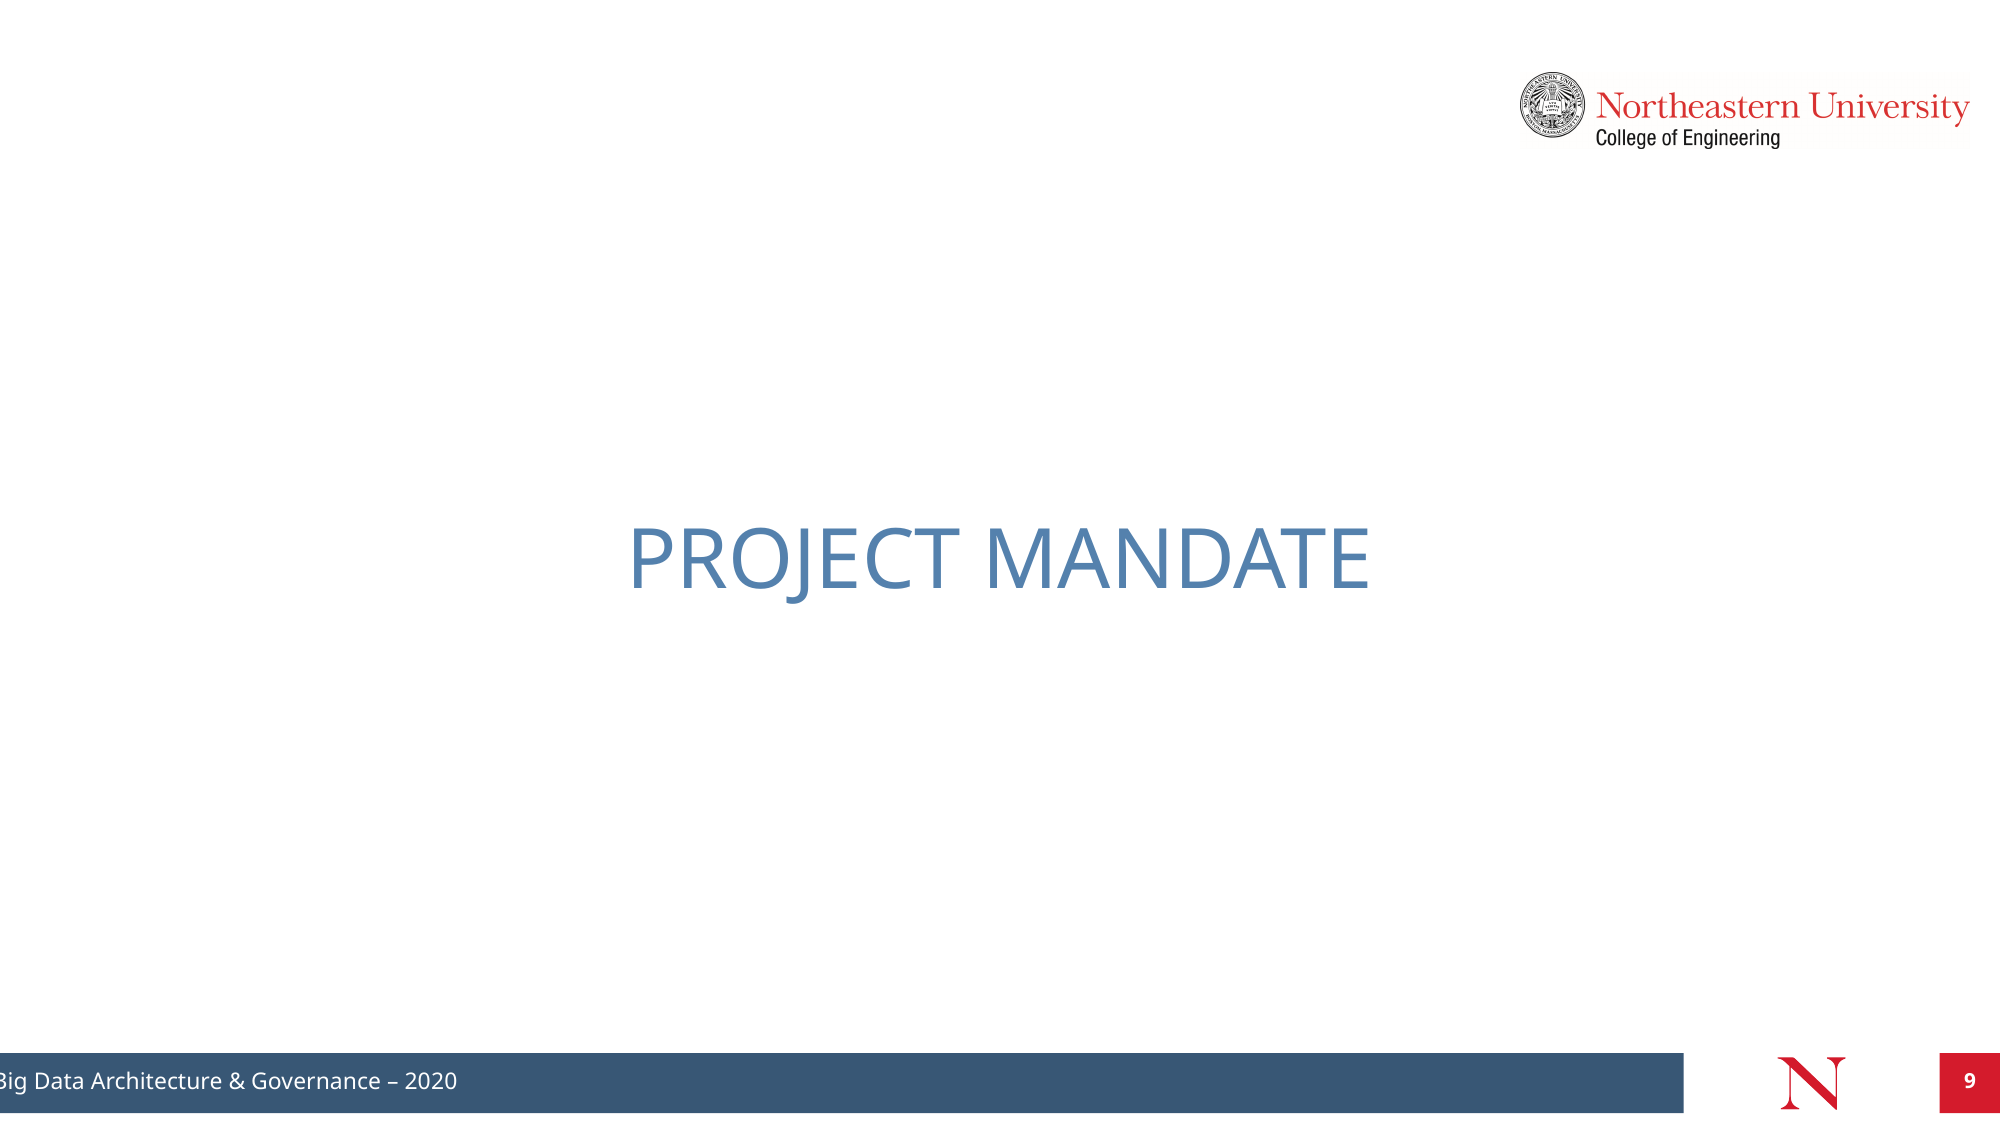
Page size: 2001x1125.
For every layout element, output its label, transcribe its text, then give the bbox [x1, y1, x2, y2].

picture [1766, 1038, 1857, 1125]
picture [1520, 72, 1970, 149]
title Project Mandate [137, 517, 1863, 608]
